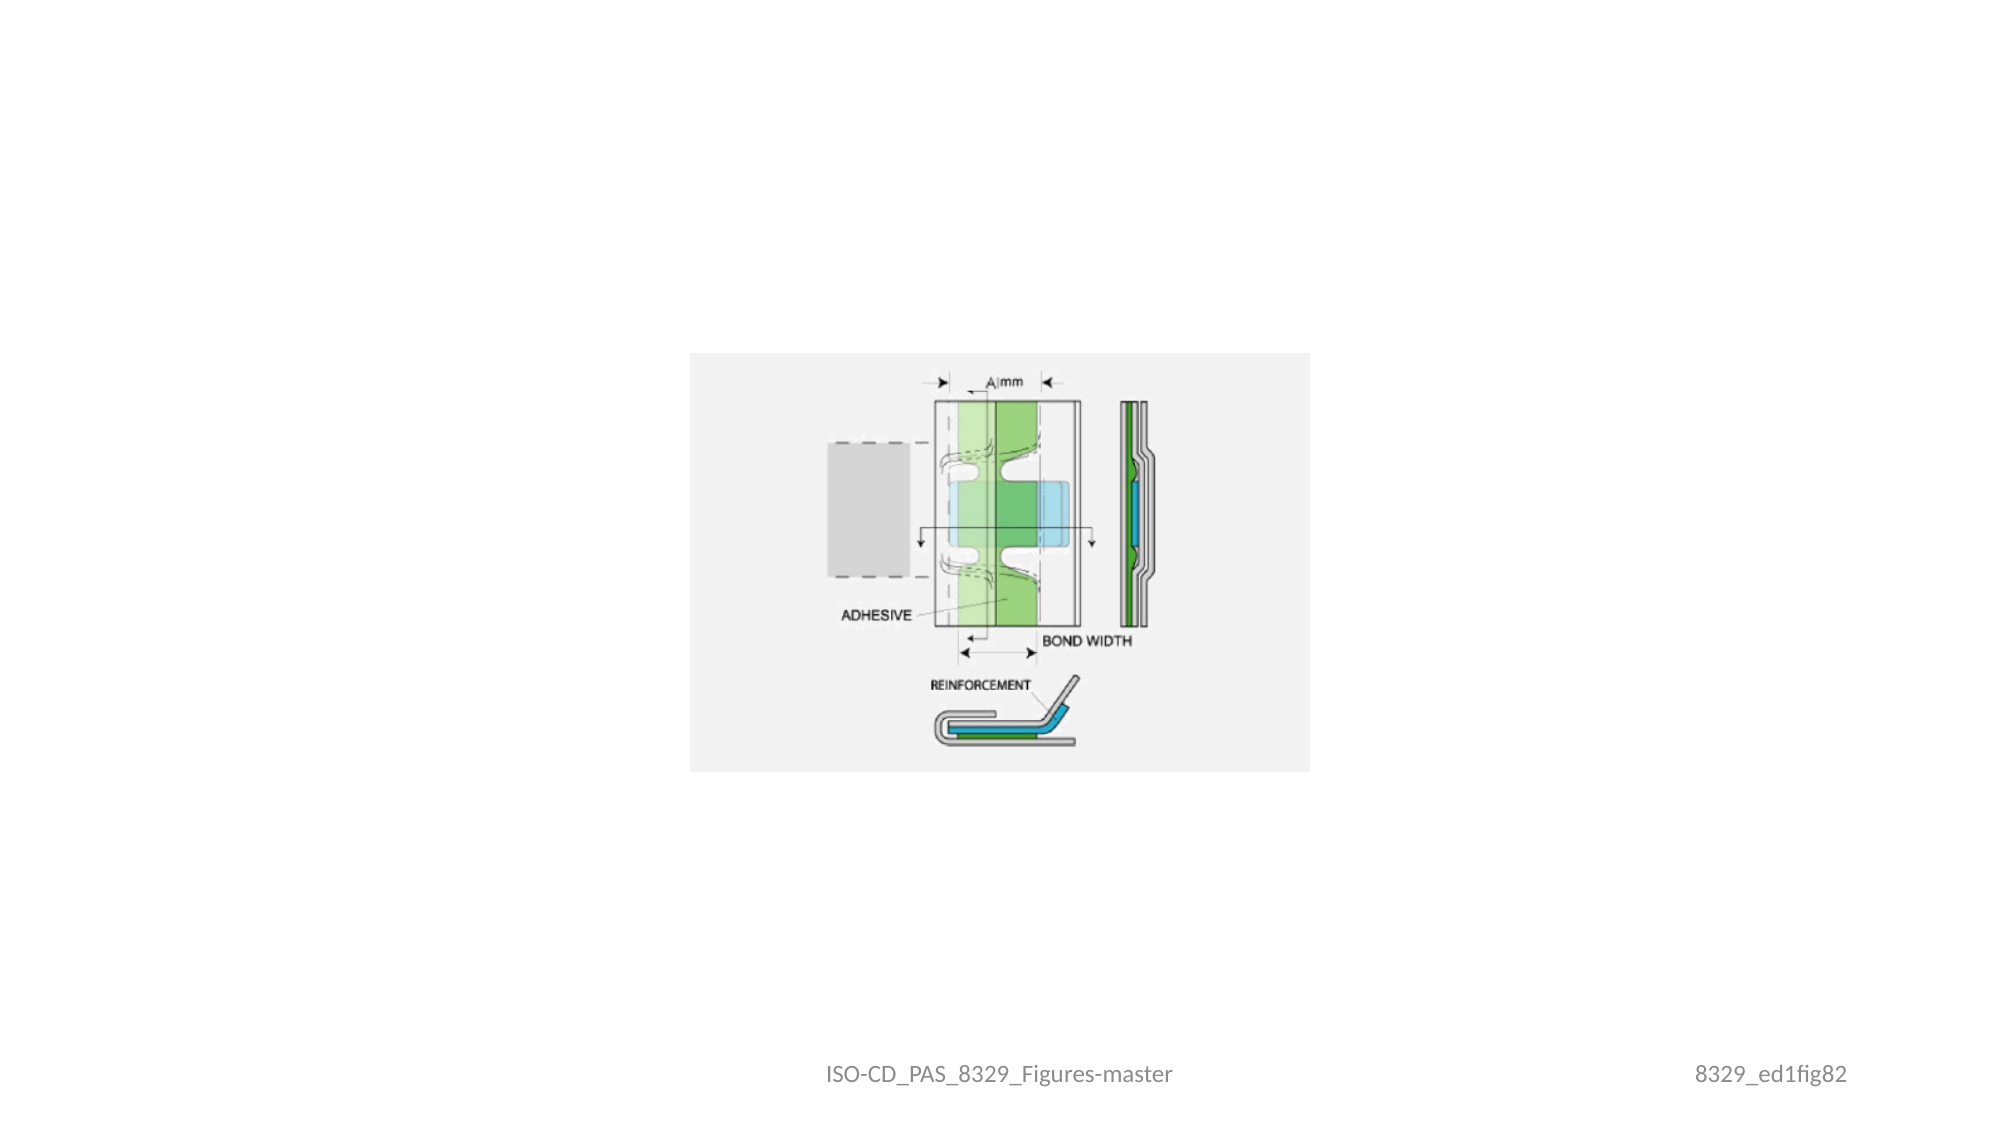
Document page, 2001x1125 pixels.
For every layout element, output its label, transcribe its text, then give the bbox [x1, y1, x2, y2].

slide_number 8329_ed1fig82 [1412, 1042, 1863, 1103]
footer ISO-CD_PAS_8329_Figures-master [662, 1042, 1338, 1103]
picture [689, 353, 1310, 772]
